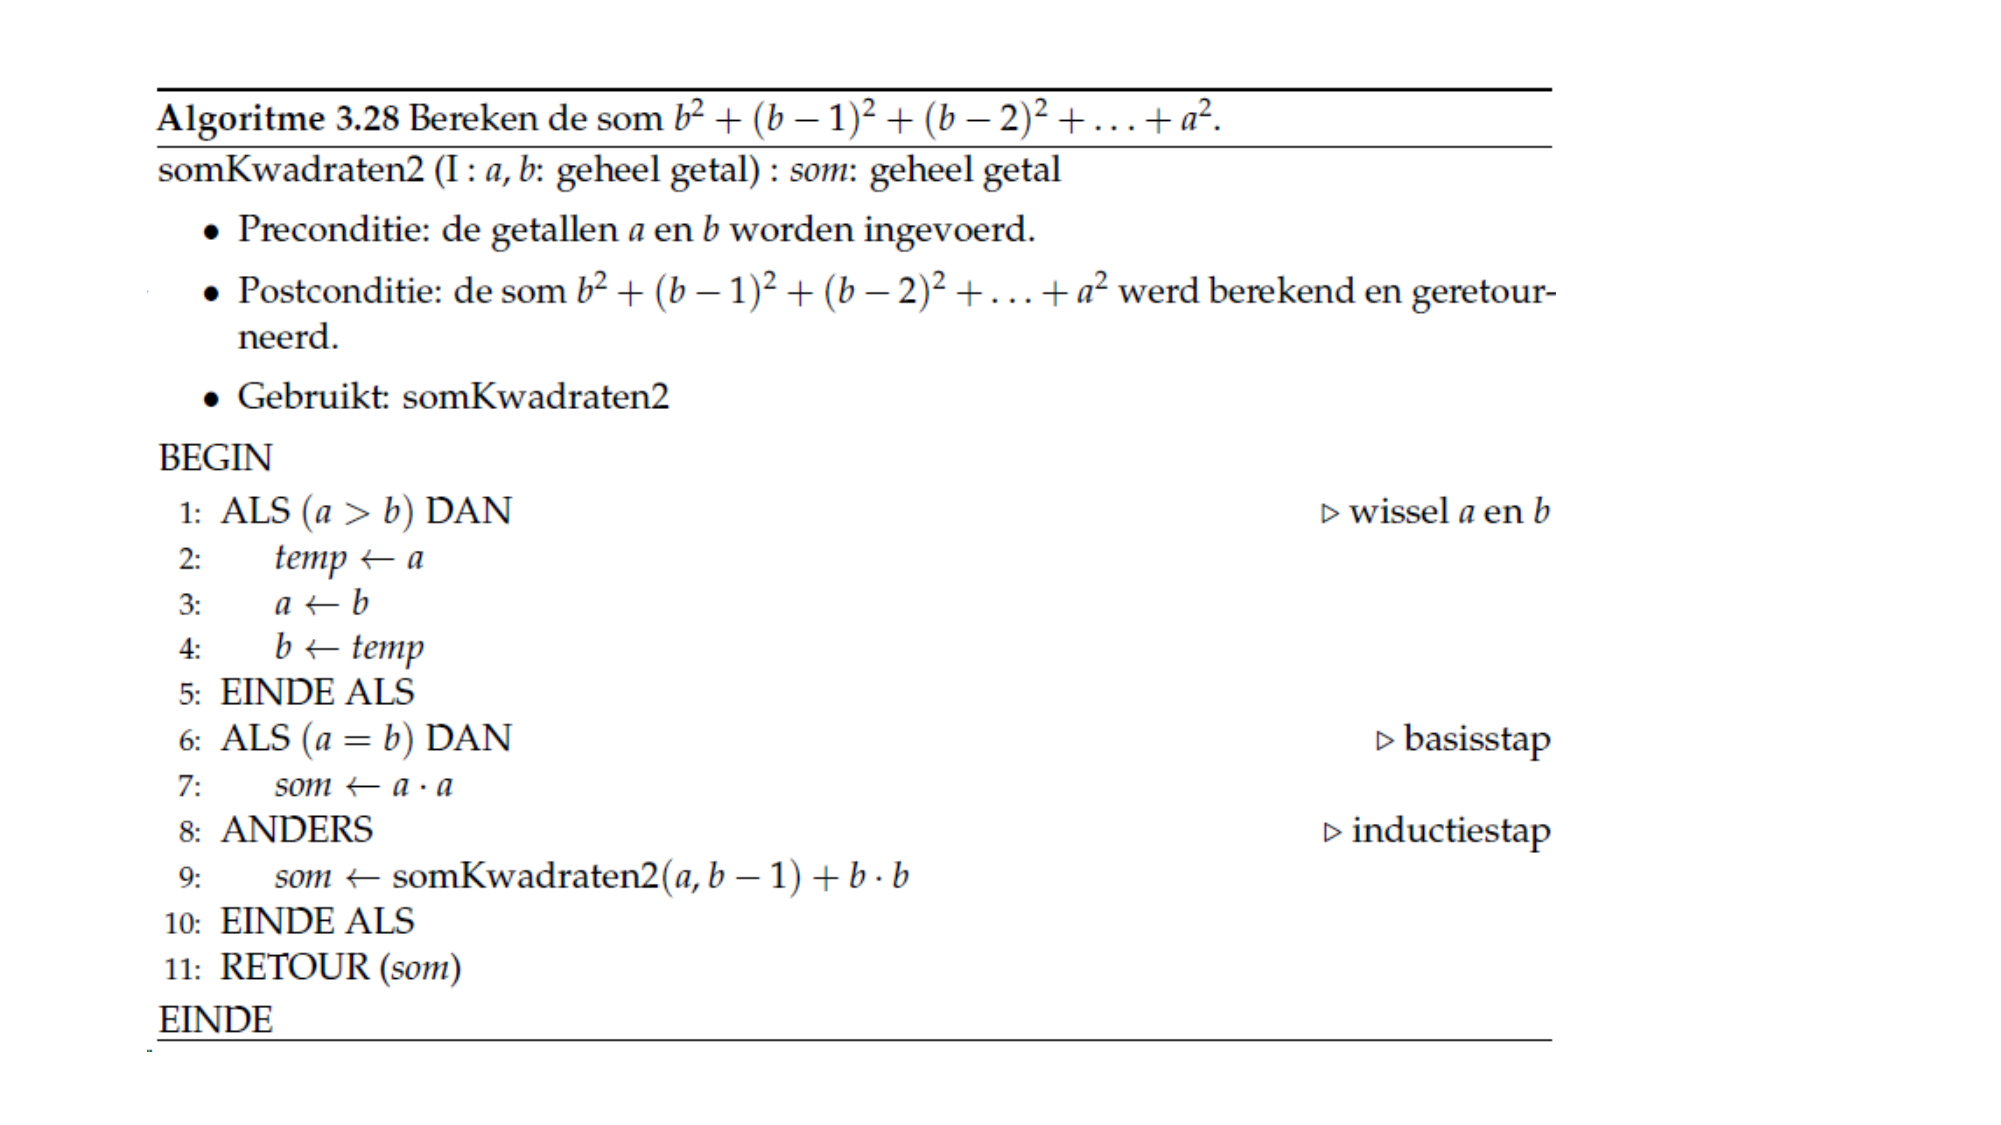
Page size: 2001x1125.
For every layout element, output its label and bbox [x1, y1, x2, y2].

picture [147, 83, 1556, 1052]
